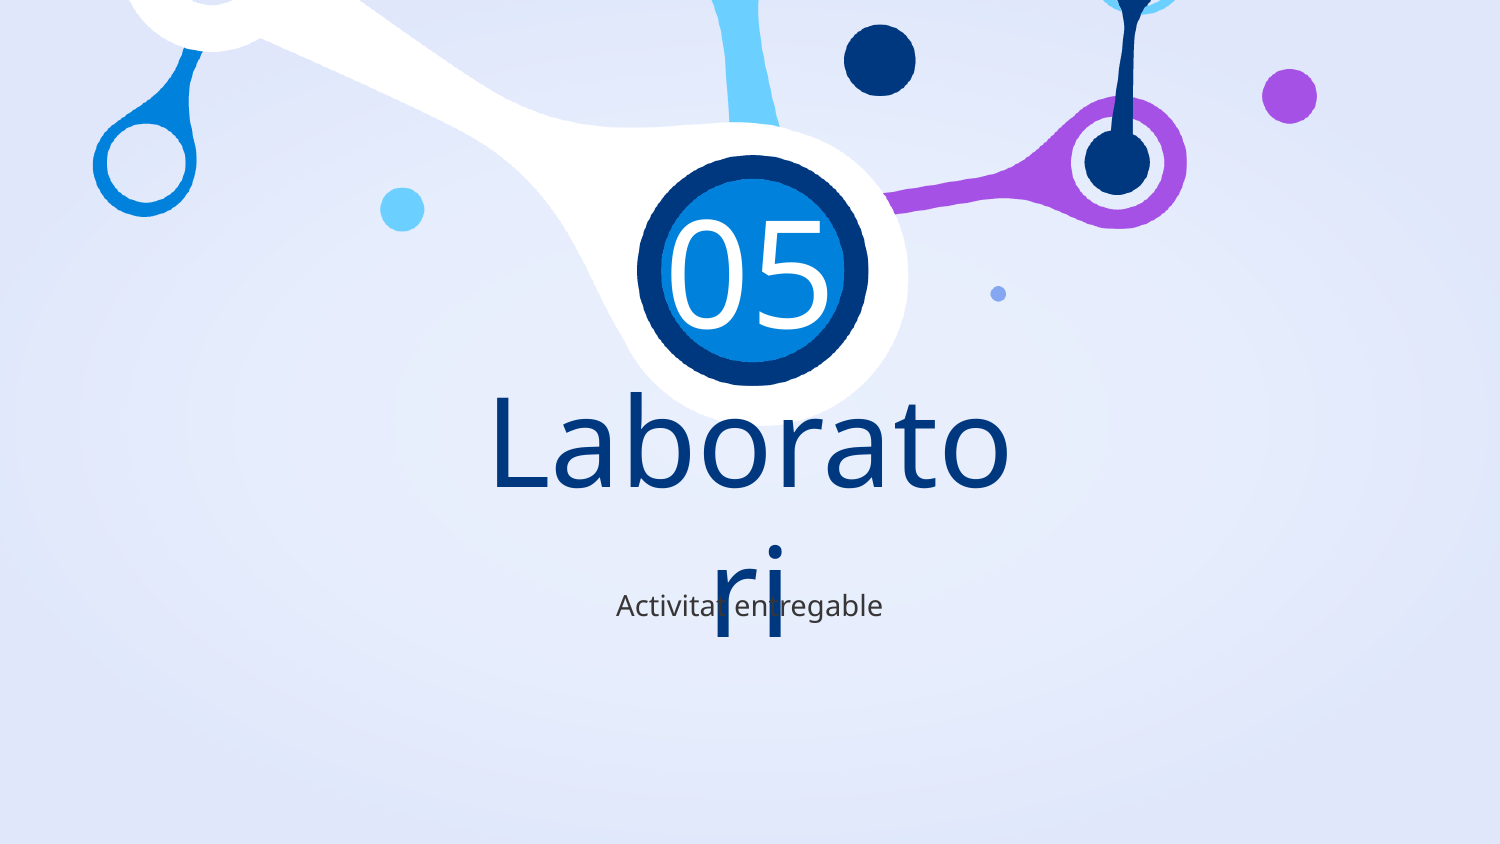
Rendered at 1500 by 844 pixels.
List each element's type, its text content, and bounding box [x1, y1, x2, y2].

subtitle Activitat entregable [540, 572, 960, 667]
title Laboratori [447, 475, 1053, 550]
picture [0, 0, 1500, 844]
title 05 [566, 221, 934, 317]
